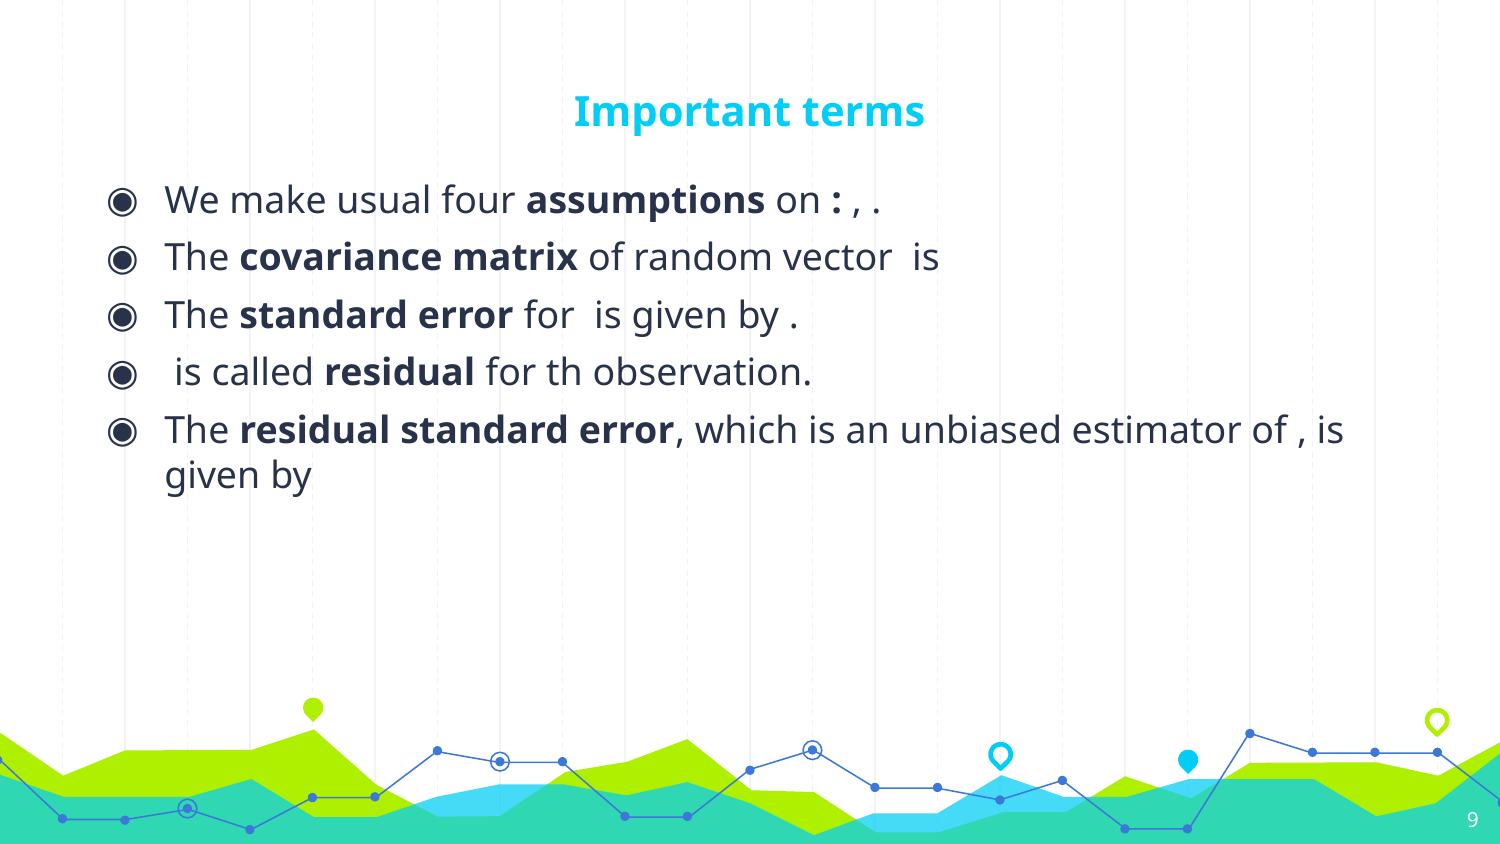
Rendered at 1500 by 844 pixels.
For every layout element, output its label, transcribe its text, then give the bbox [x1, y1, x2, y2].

title Important terms [176, 32, 1324, 150]
slide_number 9 [1403, 791, 1494, 844]
